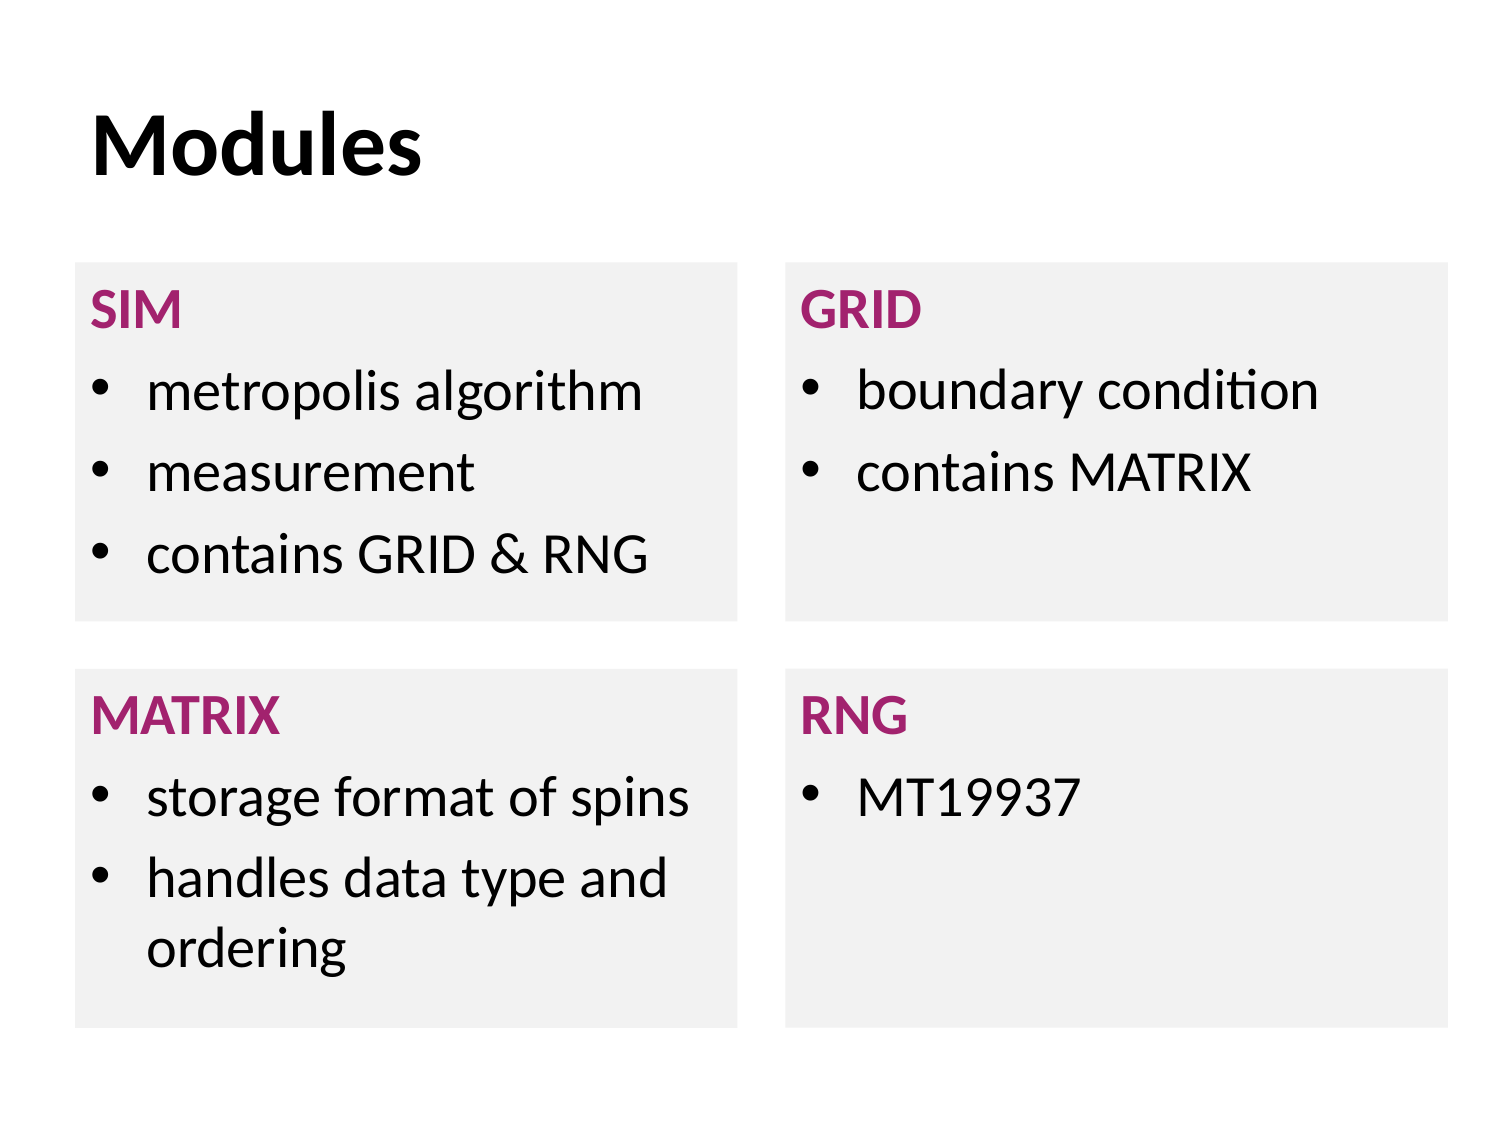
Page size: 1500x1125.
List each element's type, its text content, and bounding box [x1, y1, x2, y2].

list MATRIX storage format of spins handles data type and ordering [75, 668, 738, 1028]
text_box RNG MT19937 [785, 668, 1448, 1028]
title Modules [75, 45, 1425, 233]
text_box GRID boundary condition contains MATRIX [785, 262, 1448, 622]
list SIM metropolis algorithm measurement contains GRID & RNG [75, 262, 738, 622]
